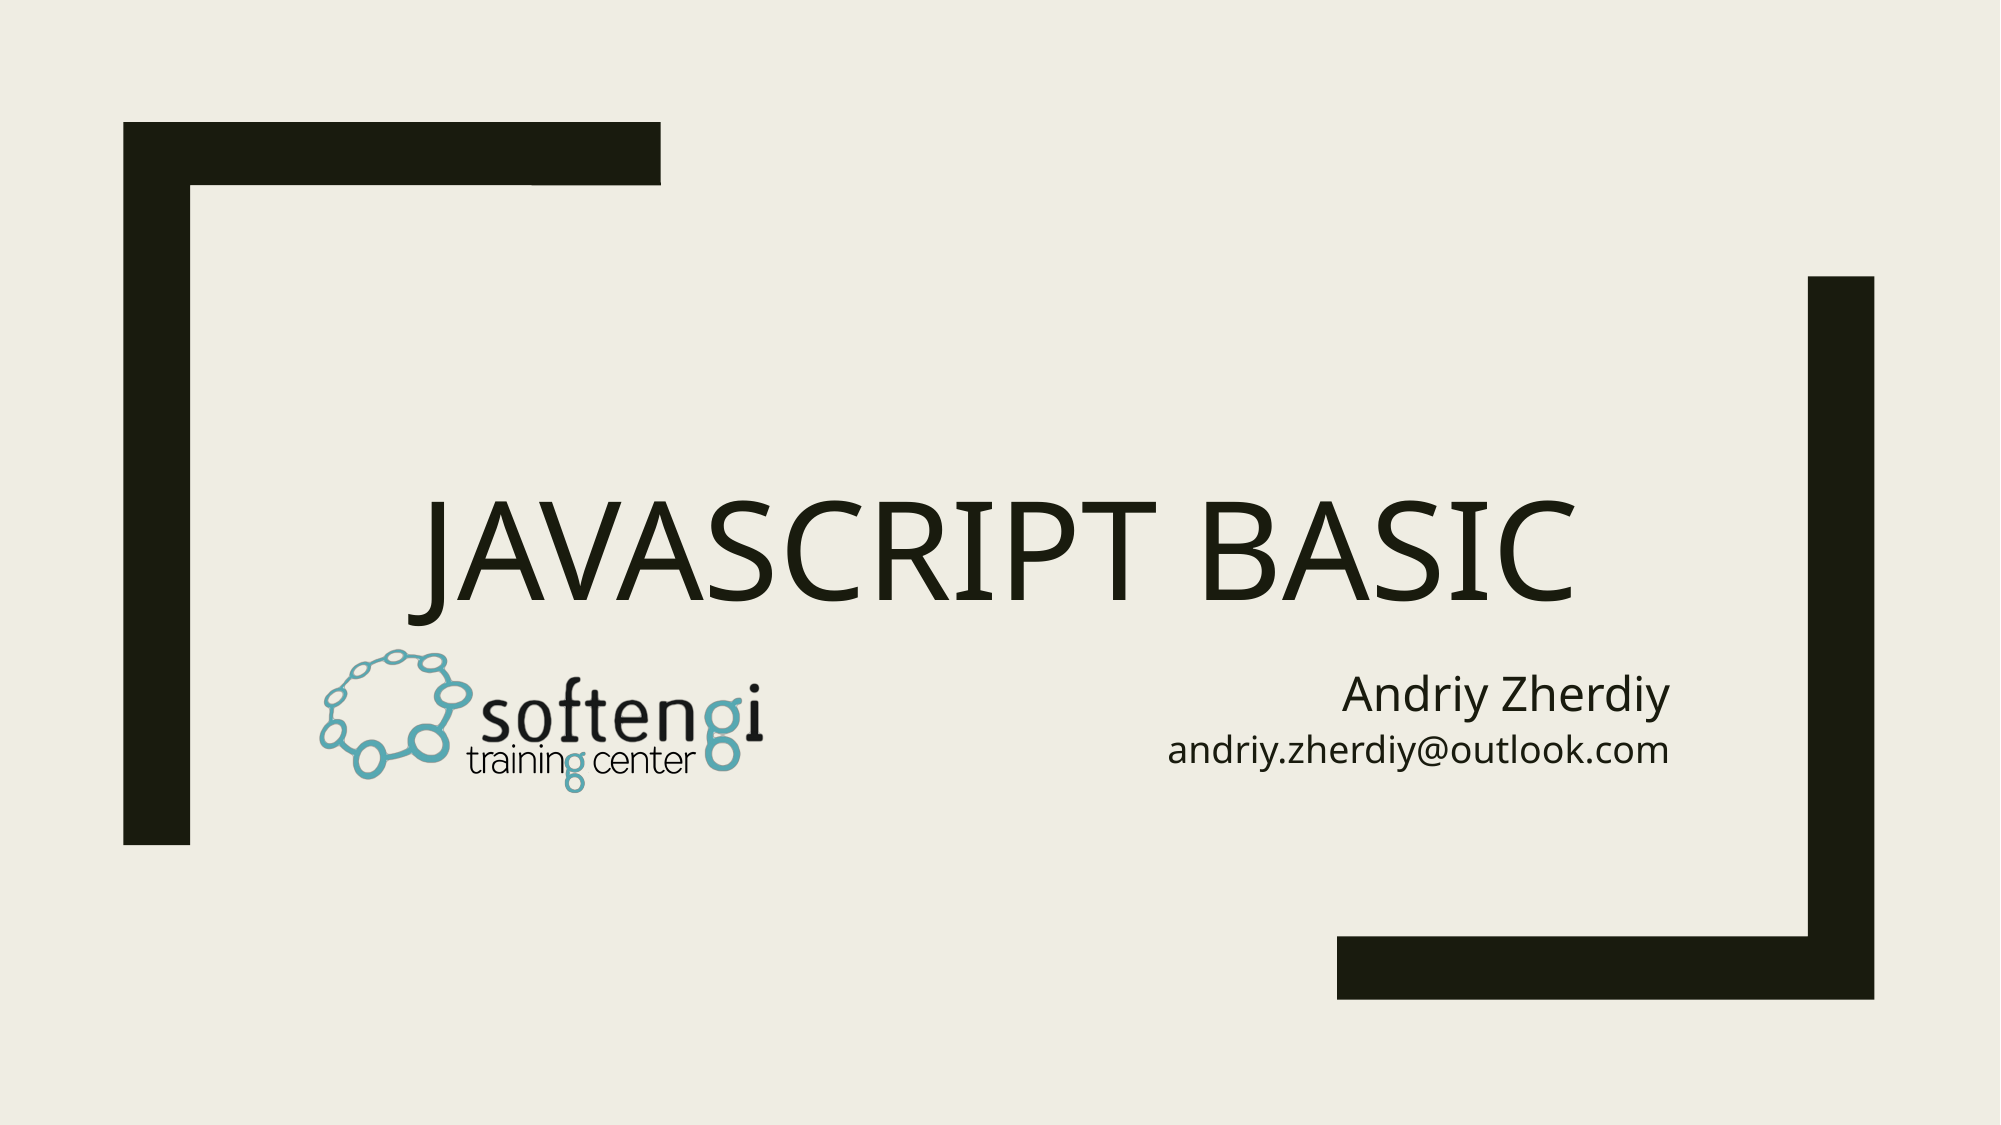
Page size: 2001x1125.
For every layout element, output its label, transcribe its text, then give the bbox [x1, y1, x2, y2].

title JavaSсript Basic [314, 293, 1686, 638]
subtitle Andriy Zherdiy andriy.zherdiy@outlook.com [314, 649, 1686, 828]
picture [314, 648, 769, 798]
